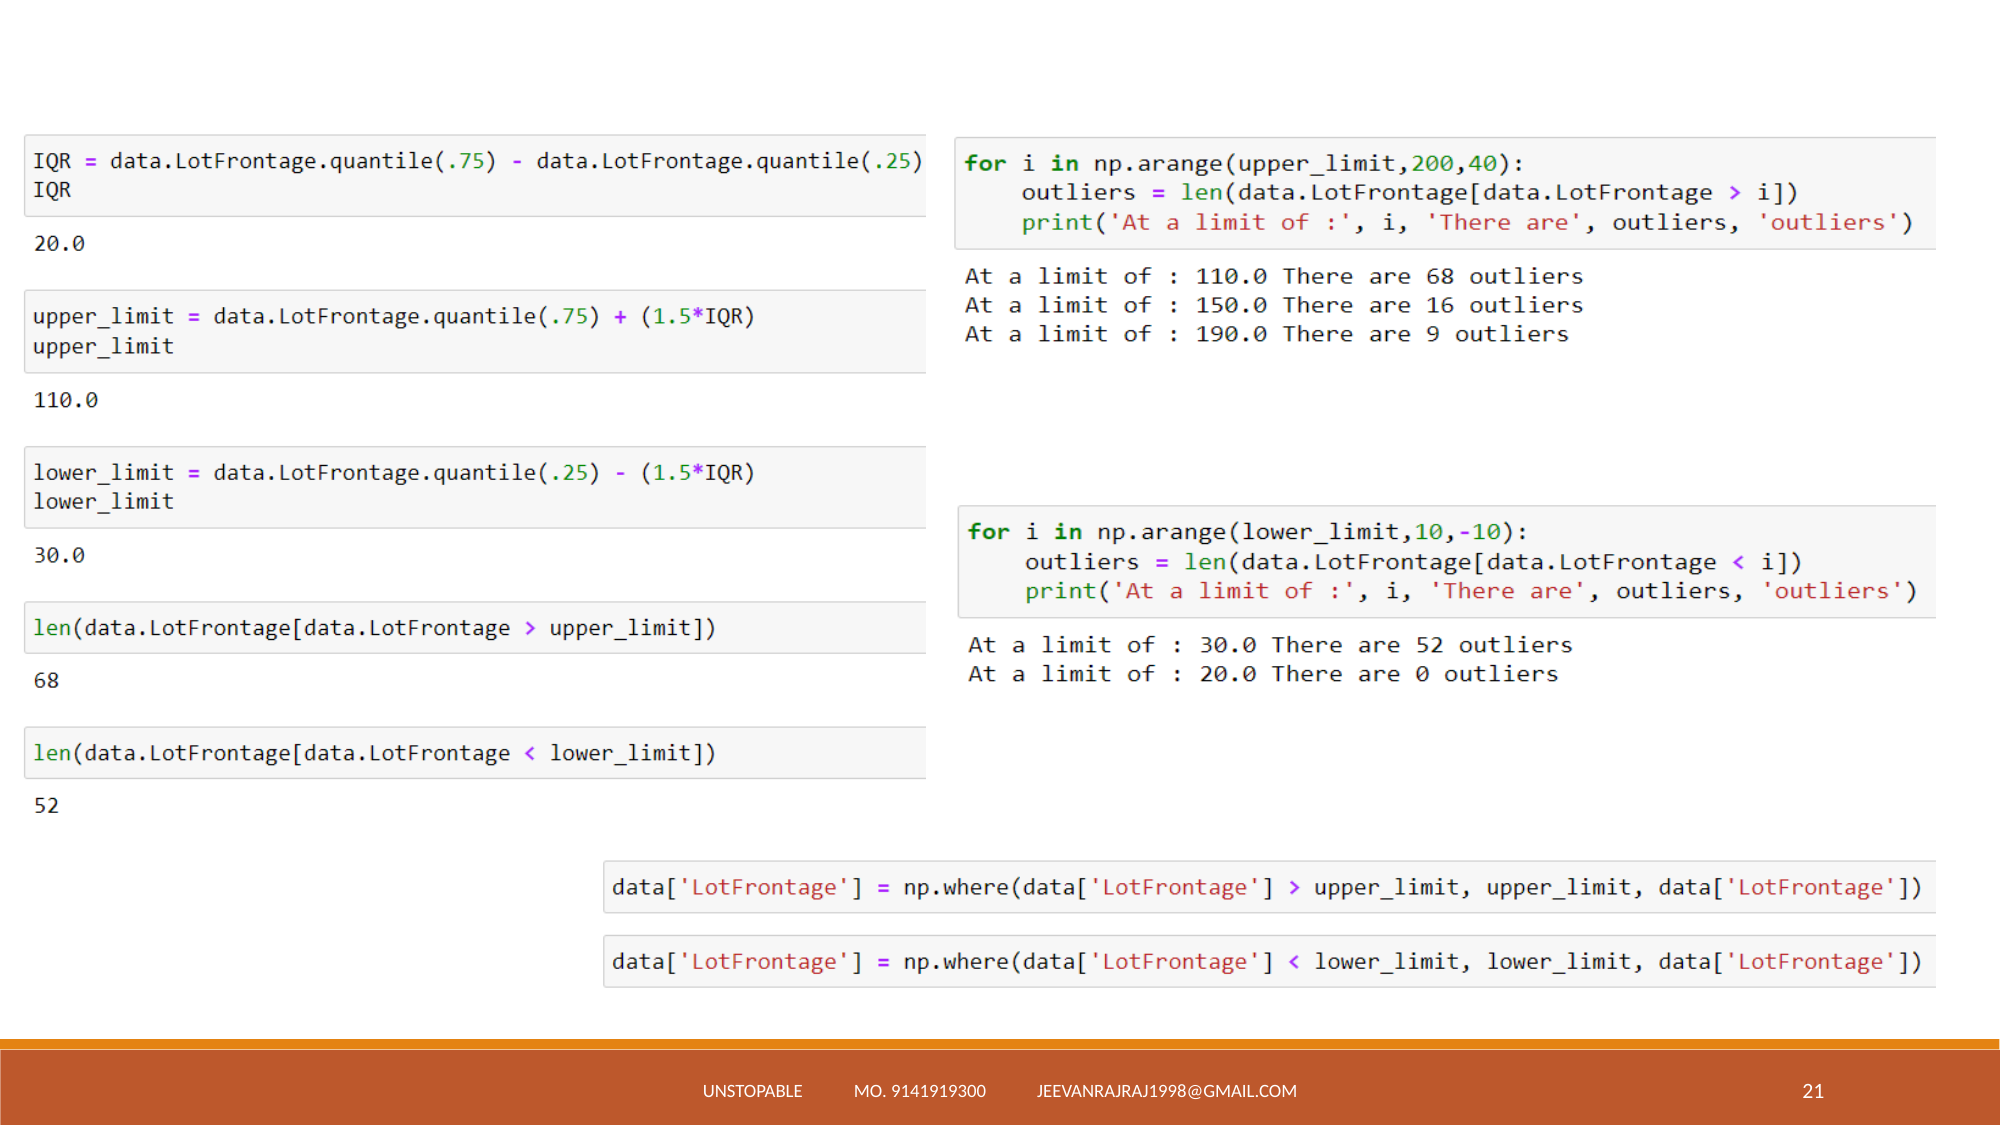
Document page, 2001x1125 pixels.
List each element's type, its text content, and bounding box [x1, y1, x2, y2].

picture [18, 127, 926, 824]
picture [950, 498, 1936, 699]
slide_number 21 [1624, 1059, 1840, 1120]
picture [948, 127, 1936, 355]
footer unstopable Mo. 9141919300 jeevanrajraj1998@gmail.com [604, 1059, 1396, 1120]
picture [597, 853, 1936, 998]
